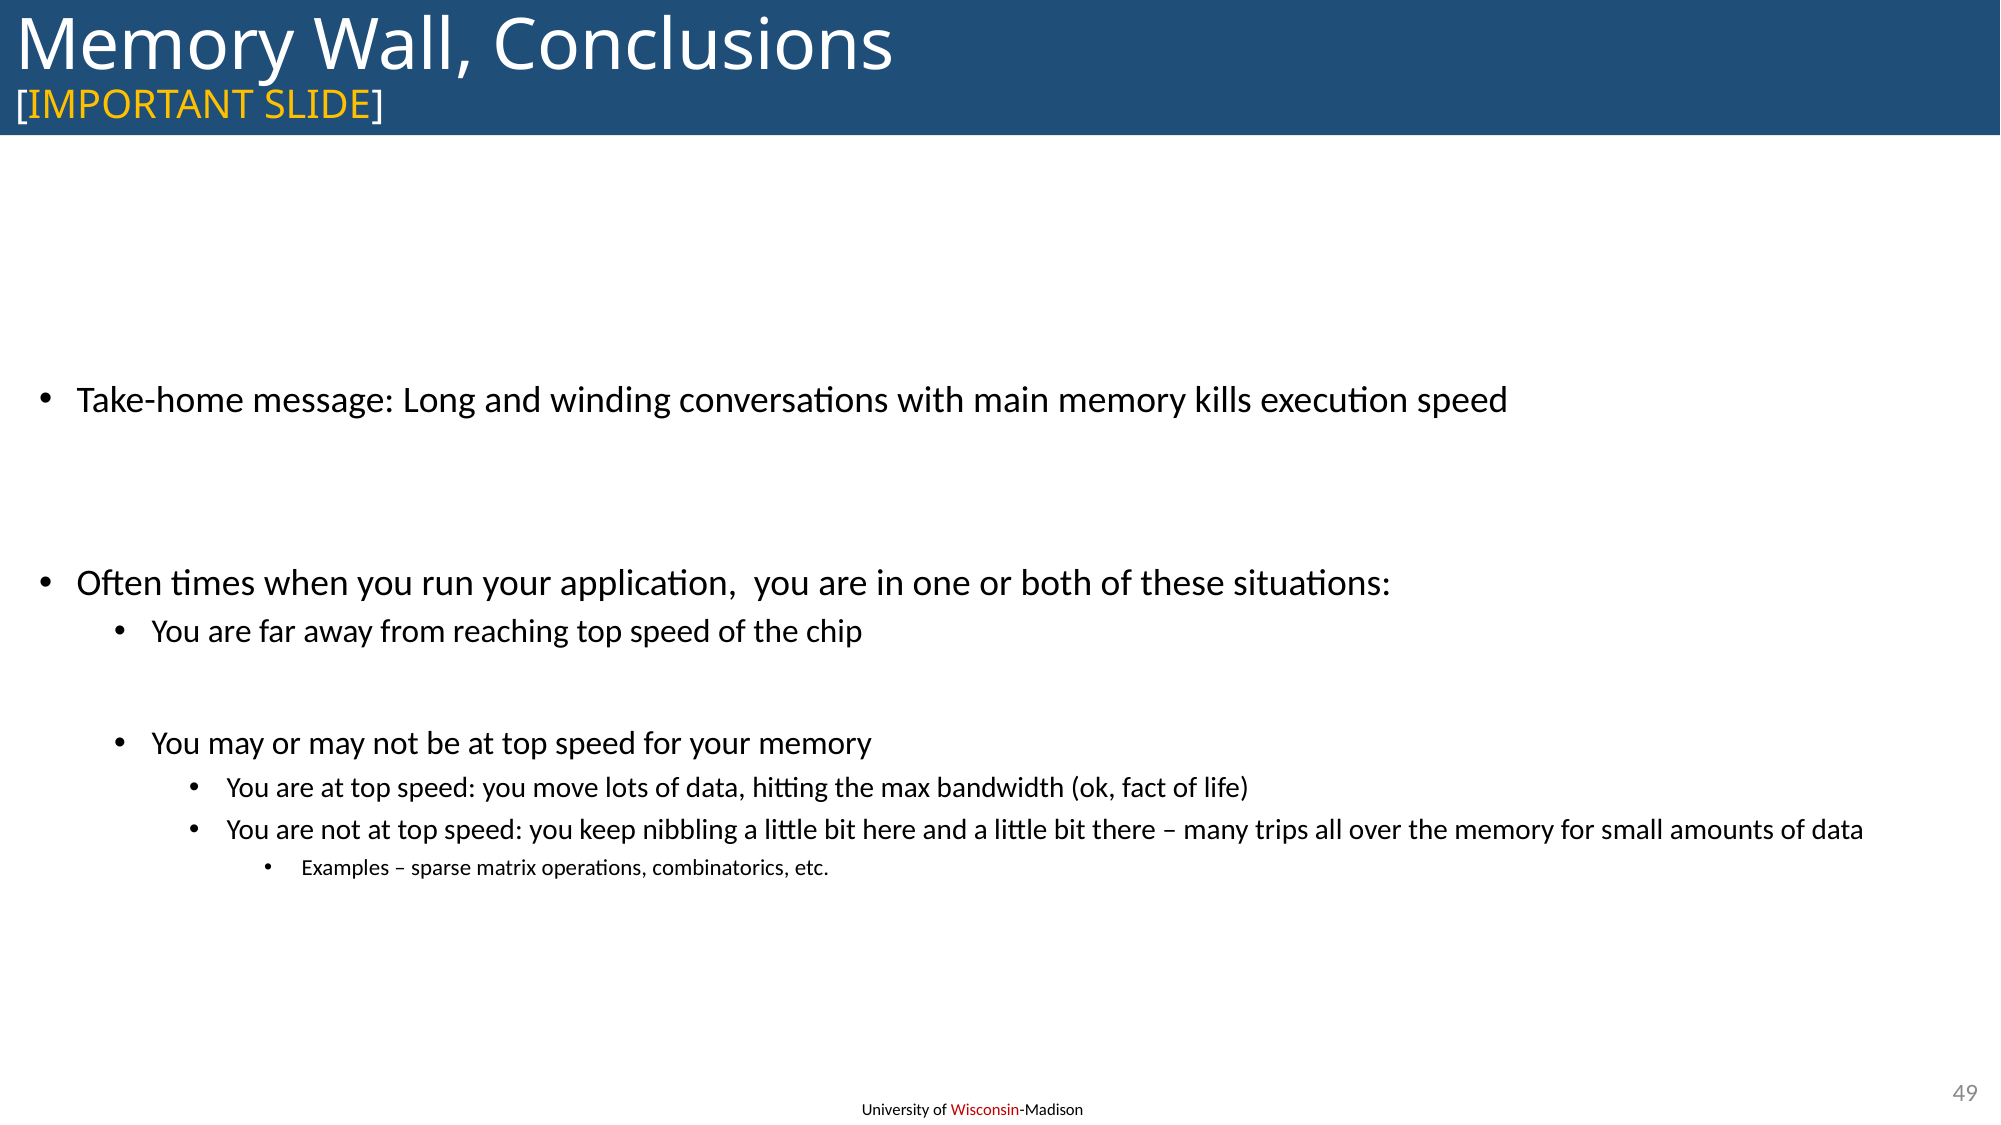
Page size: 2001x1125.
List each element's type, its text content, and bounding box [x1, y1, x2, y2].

slide_number 49 [1879, 1069, 1994, 1114]
list Take-home message: Long and winding conversations with main memory kills execution speed Often times when you run your application, you are in one or both of these situations: You are far away from reaching top speed of the chip You may or may not be at top speed for your memory You are at top speed: you move lots of data, hitting the max bandwidth (ok, fact of life) You are not at top speed: you keep nibbling a little bit here and a little bit there – many trips all over the memory for small amounts of data Examples – sparse matrix operations, combinatorics, etc. [24, 245, 1987, 1055]
title Memory Wall, Conclusions [IMPORTANT SLIDE] [0, 0, 2000, 136]
